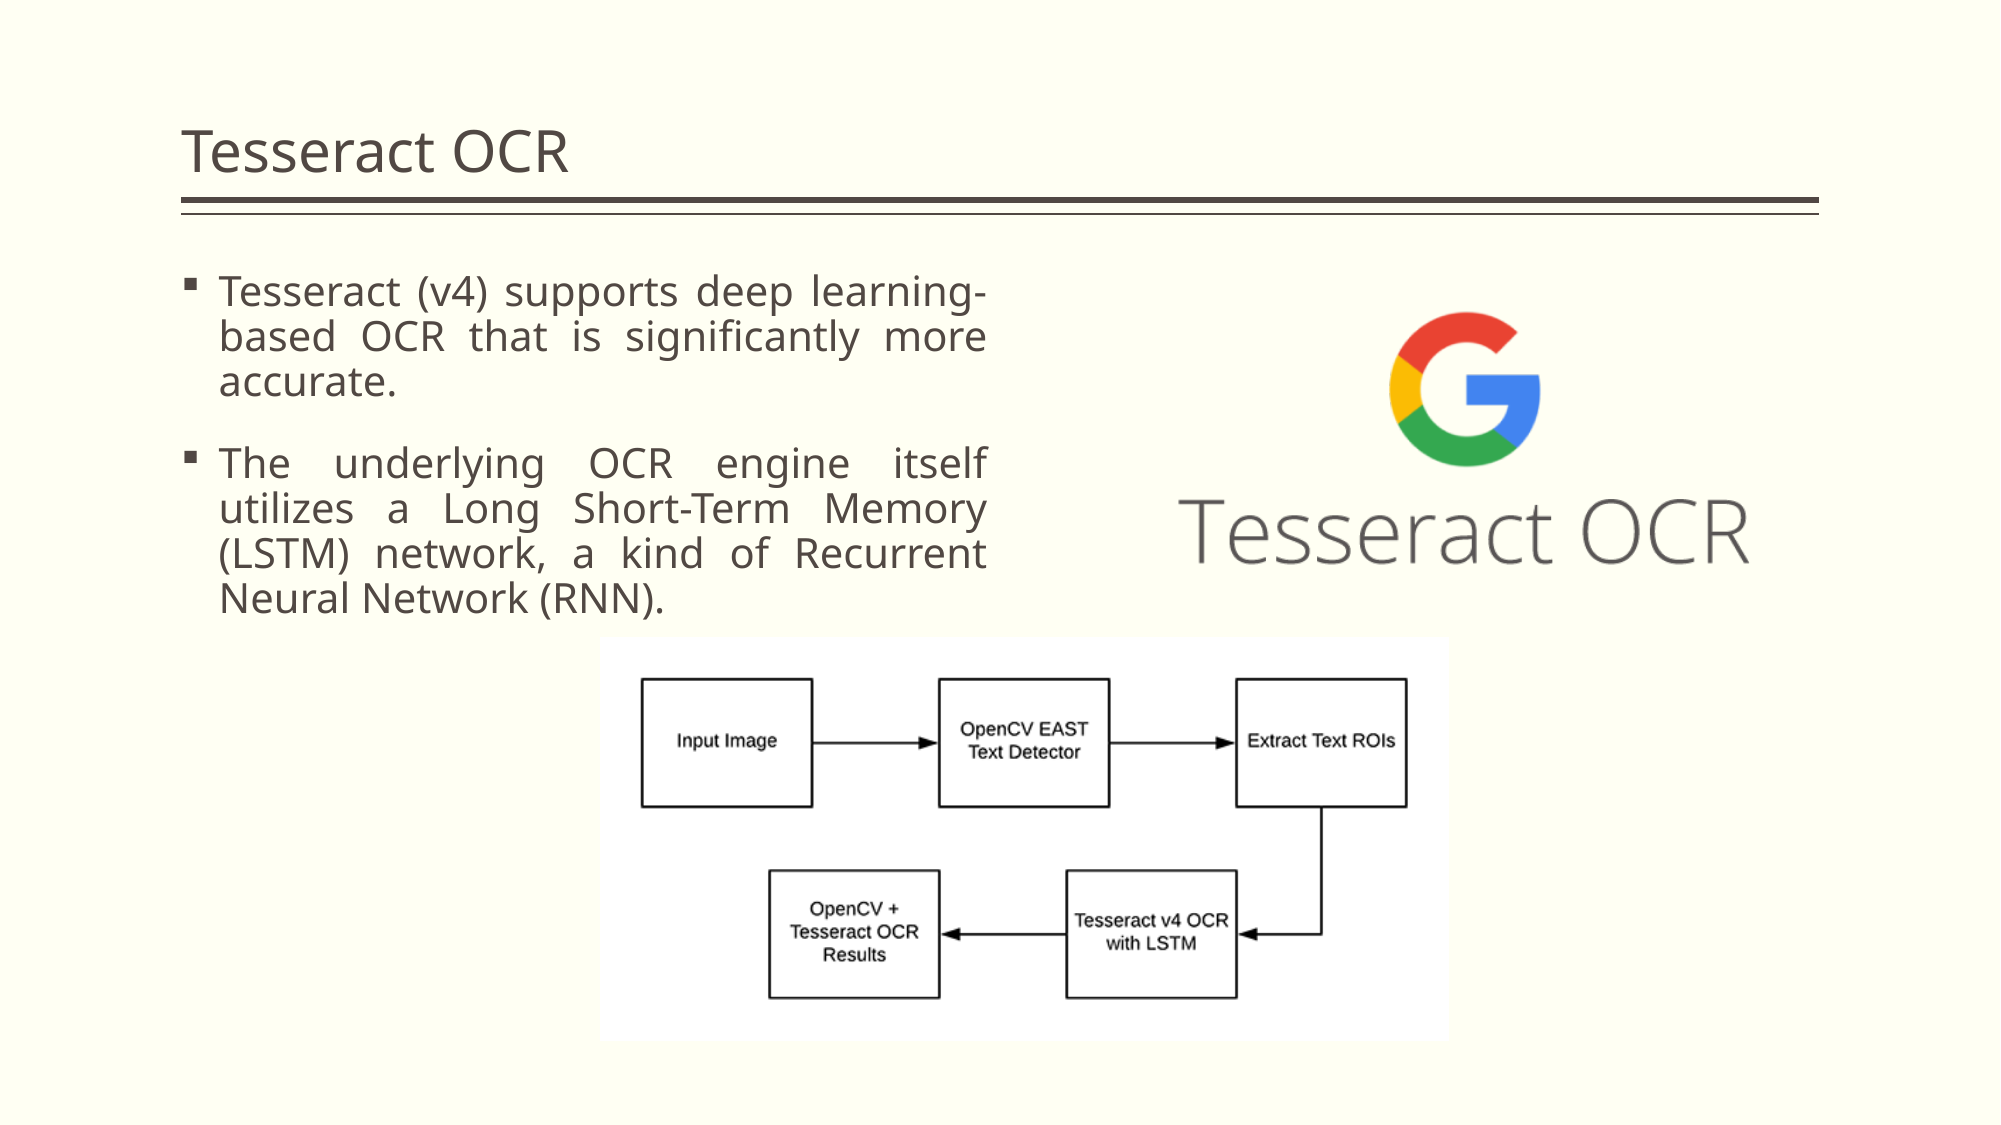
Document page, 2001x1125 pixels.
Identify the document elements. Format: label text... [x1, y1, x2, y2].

list Tesseract (v4) supports deep learning-based OCR that is significantly more accurate. The underlying OCR engine itself utilizes a Long Short-Term Memory (LSTM) network, a kind of Recurrent Neural Network (RNN). [181, 262, 988, 1013]
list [1173, 259, 1756, 638]
picture [599, 637, 1449, 1041]
title Tesseract OCR [181, 12, 1819, 193]
